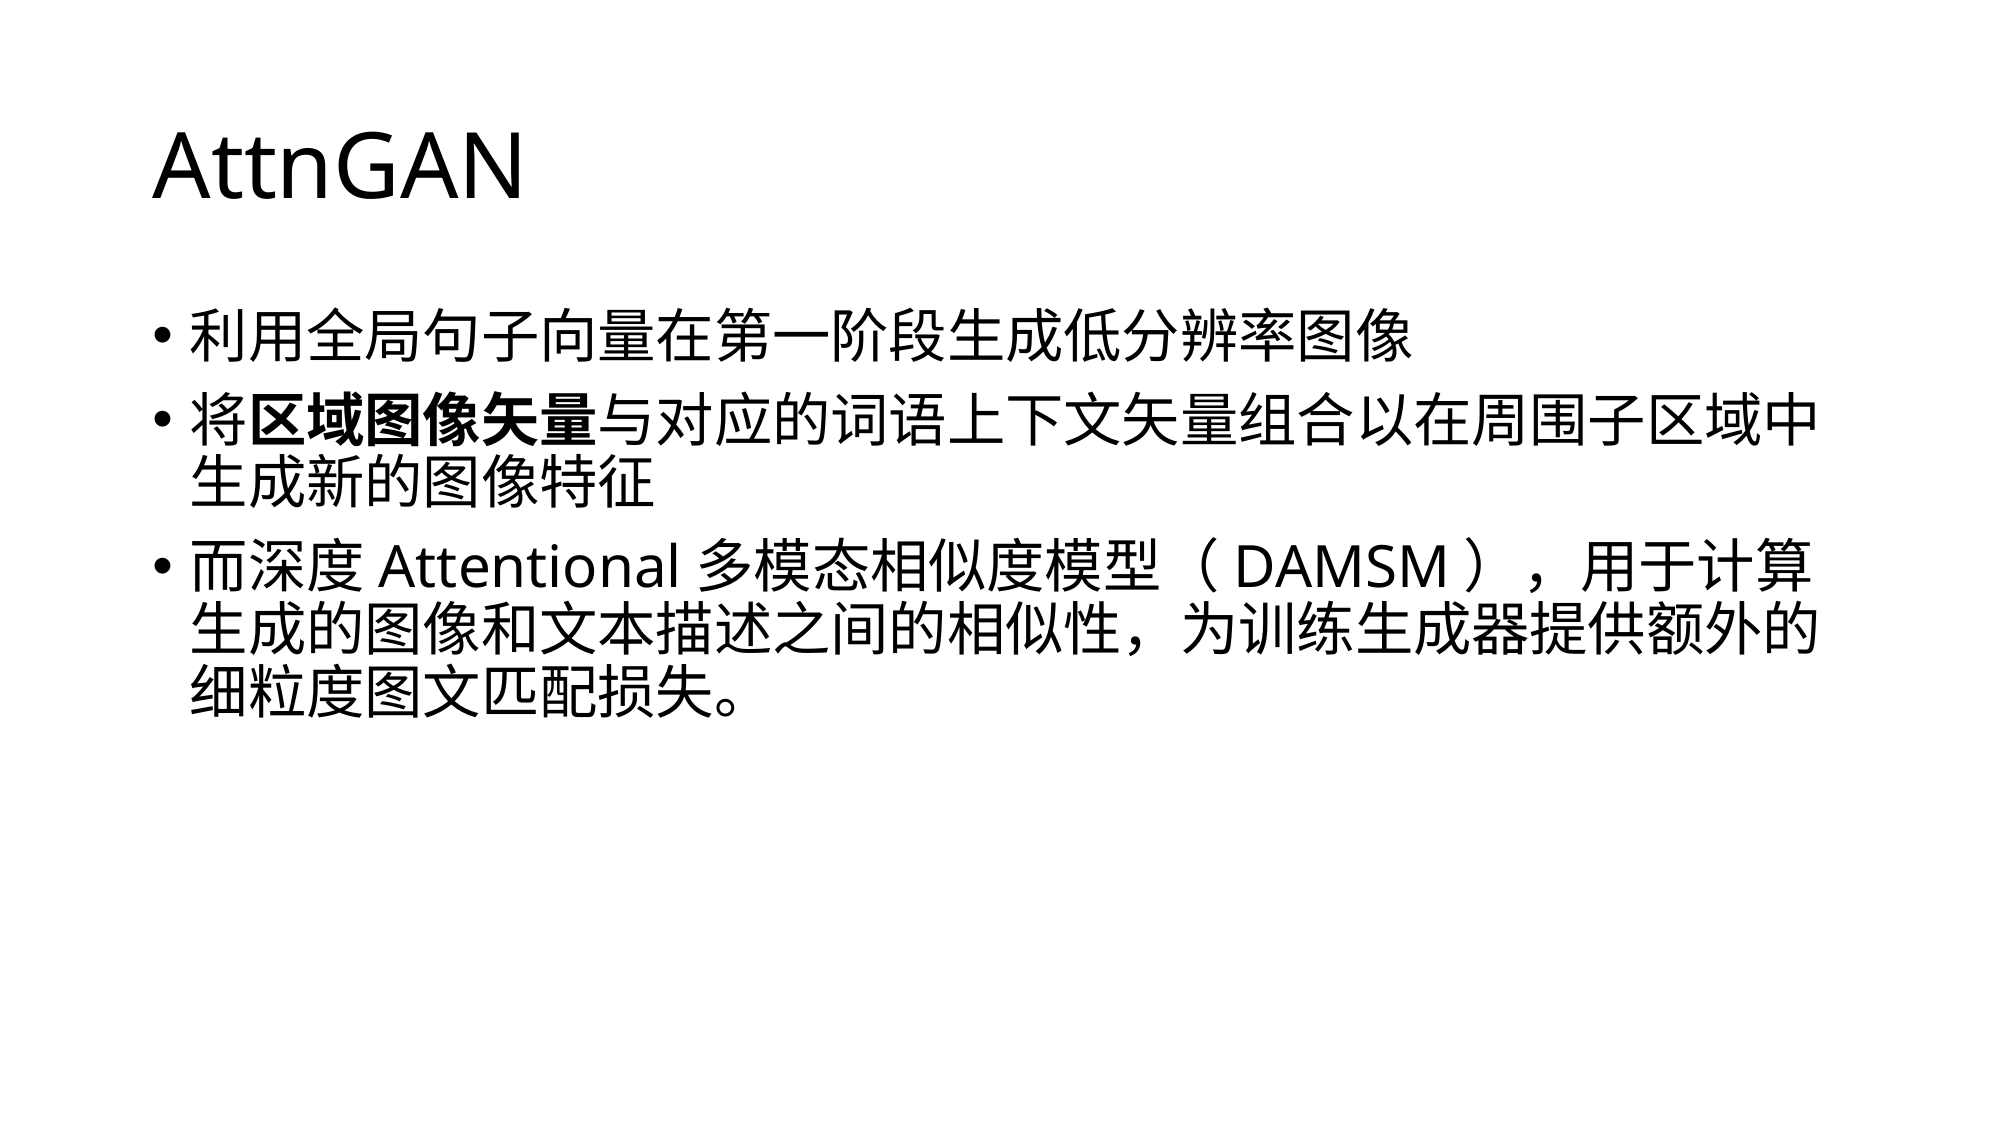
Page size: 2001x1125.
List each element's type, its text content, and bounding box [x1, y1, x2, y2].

title AttnGAN [137, 59, 1863, 278]
list 利用全局句子向量在第一阶段生成低分辨率图像 将区域图像矢量与对应的词语上下文矢量组合以在周围子区域中生成新的图像特征 而深度Attentional多模态相似度模型（DAMSM），用于计算生成的图像和文本描述之间的相似性，为训练生成器提供额外的细粒度图文匹配损失。 [137, 299, 1863, 1014]
